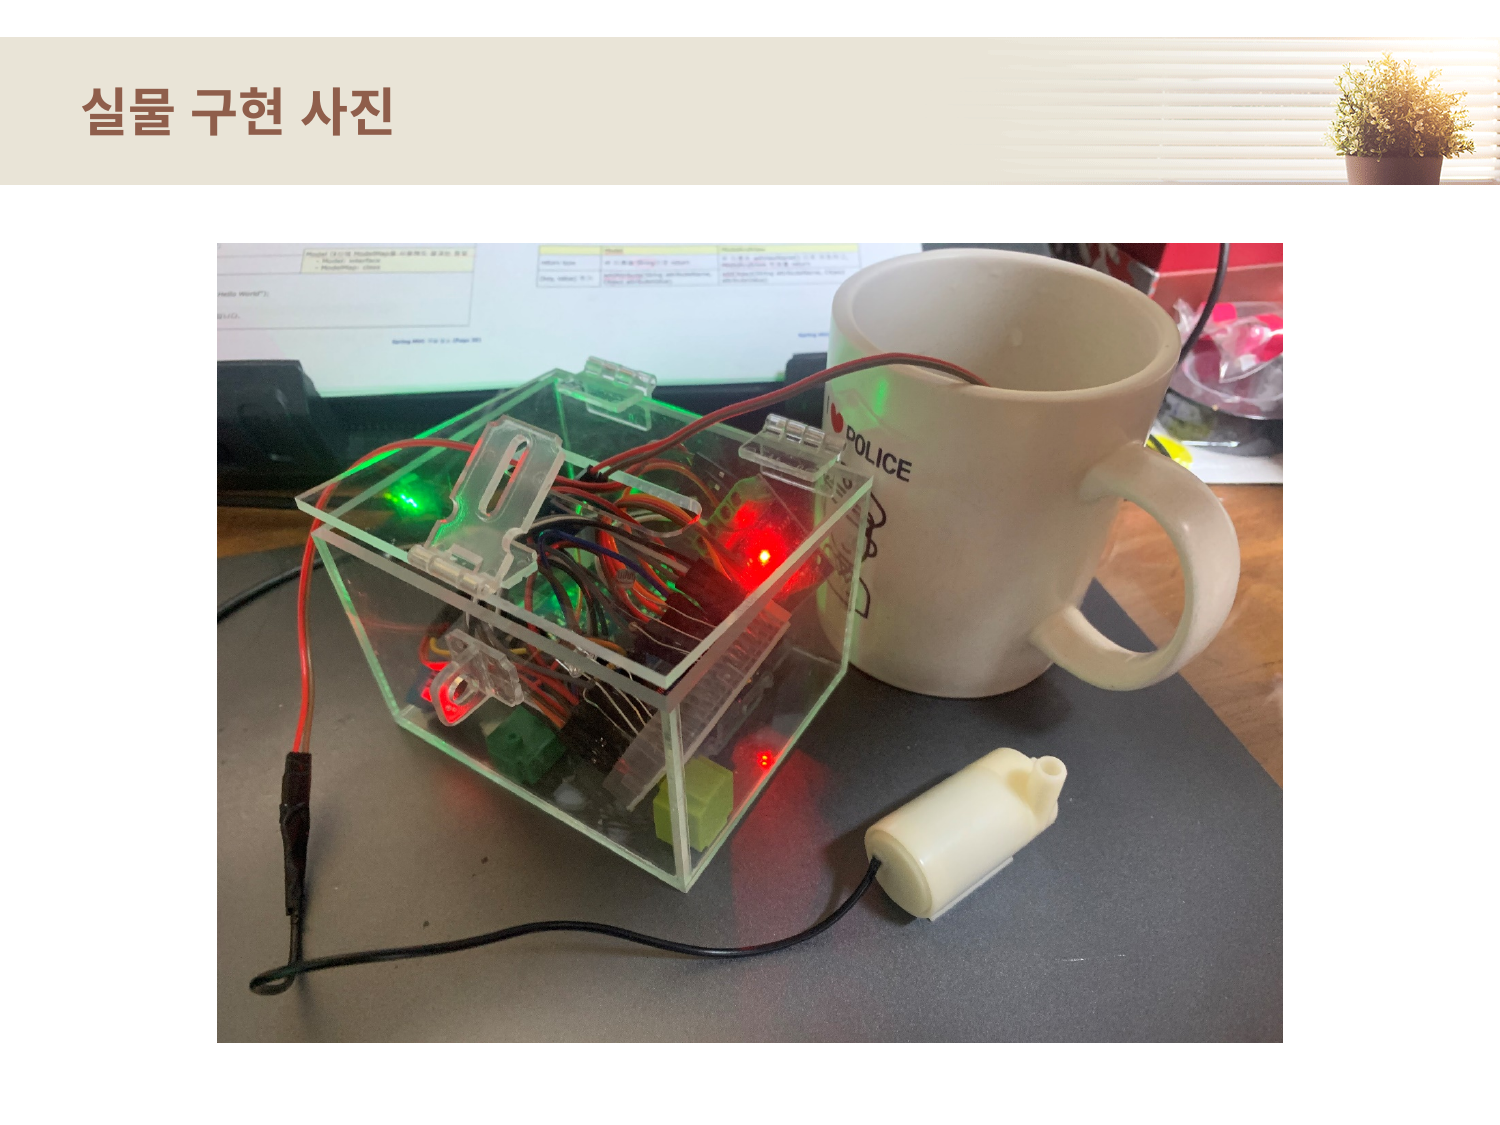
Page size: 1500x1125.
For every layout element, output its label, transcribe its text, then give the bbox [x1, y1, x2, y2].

title 실물 구현 사진 [65, 45, 1449, 177]
picture [0, 0, 1500, 1125]
